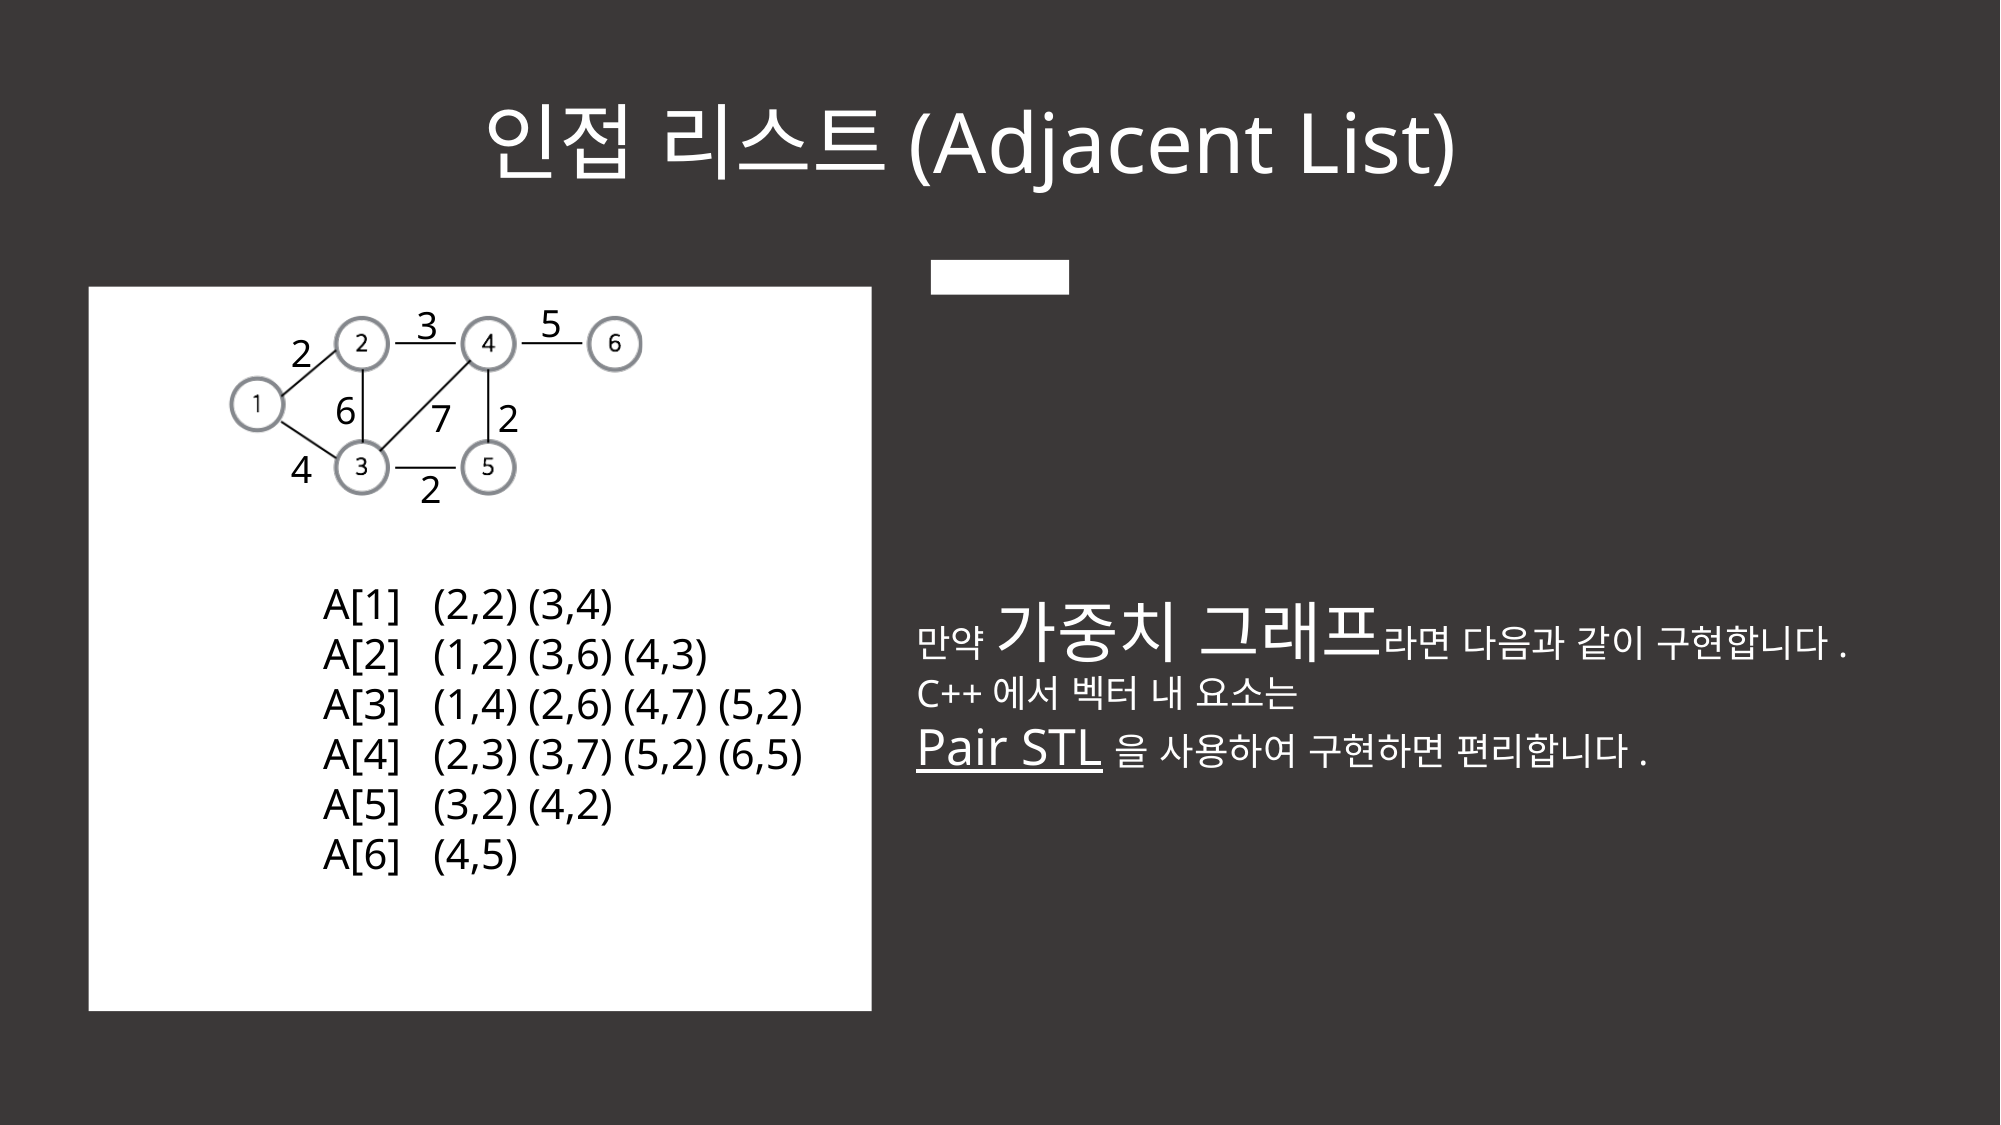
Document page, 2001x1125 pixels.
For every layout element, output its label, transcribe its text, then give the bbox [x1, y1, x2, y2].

text_box 인접 리스트(Adjacent List) [468, 83, 1472, 258]
text_box 만약 가중치 그래프라면 다음과 같이 구현합니다. C++에서 벡터 내 요소는 Pair STL을 사용하여 구현하면 편리합니다. [901, 583, 1863, 828]
text_box A[1] (2,2) (3,4) A[2] (1,2) (3,6) (4,3) A[3] (1,4) (2,6) (4,7) (5,2) A[4] (2,3) (3,7) (5,2) (6,5) A[5] (3,2) (4,2) A[6] (4,5) [308, 570, 818, 936]
text_box [88, 286, 873, 1012]
text_box [930, 259, 1070, 296]
picture [212, 249, 643, 563]
